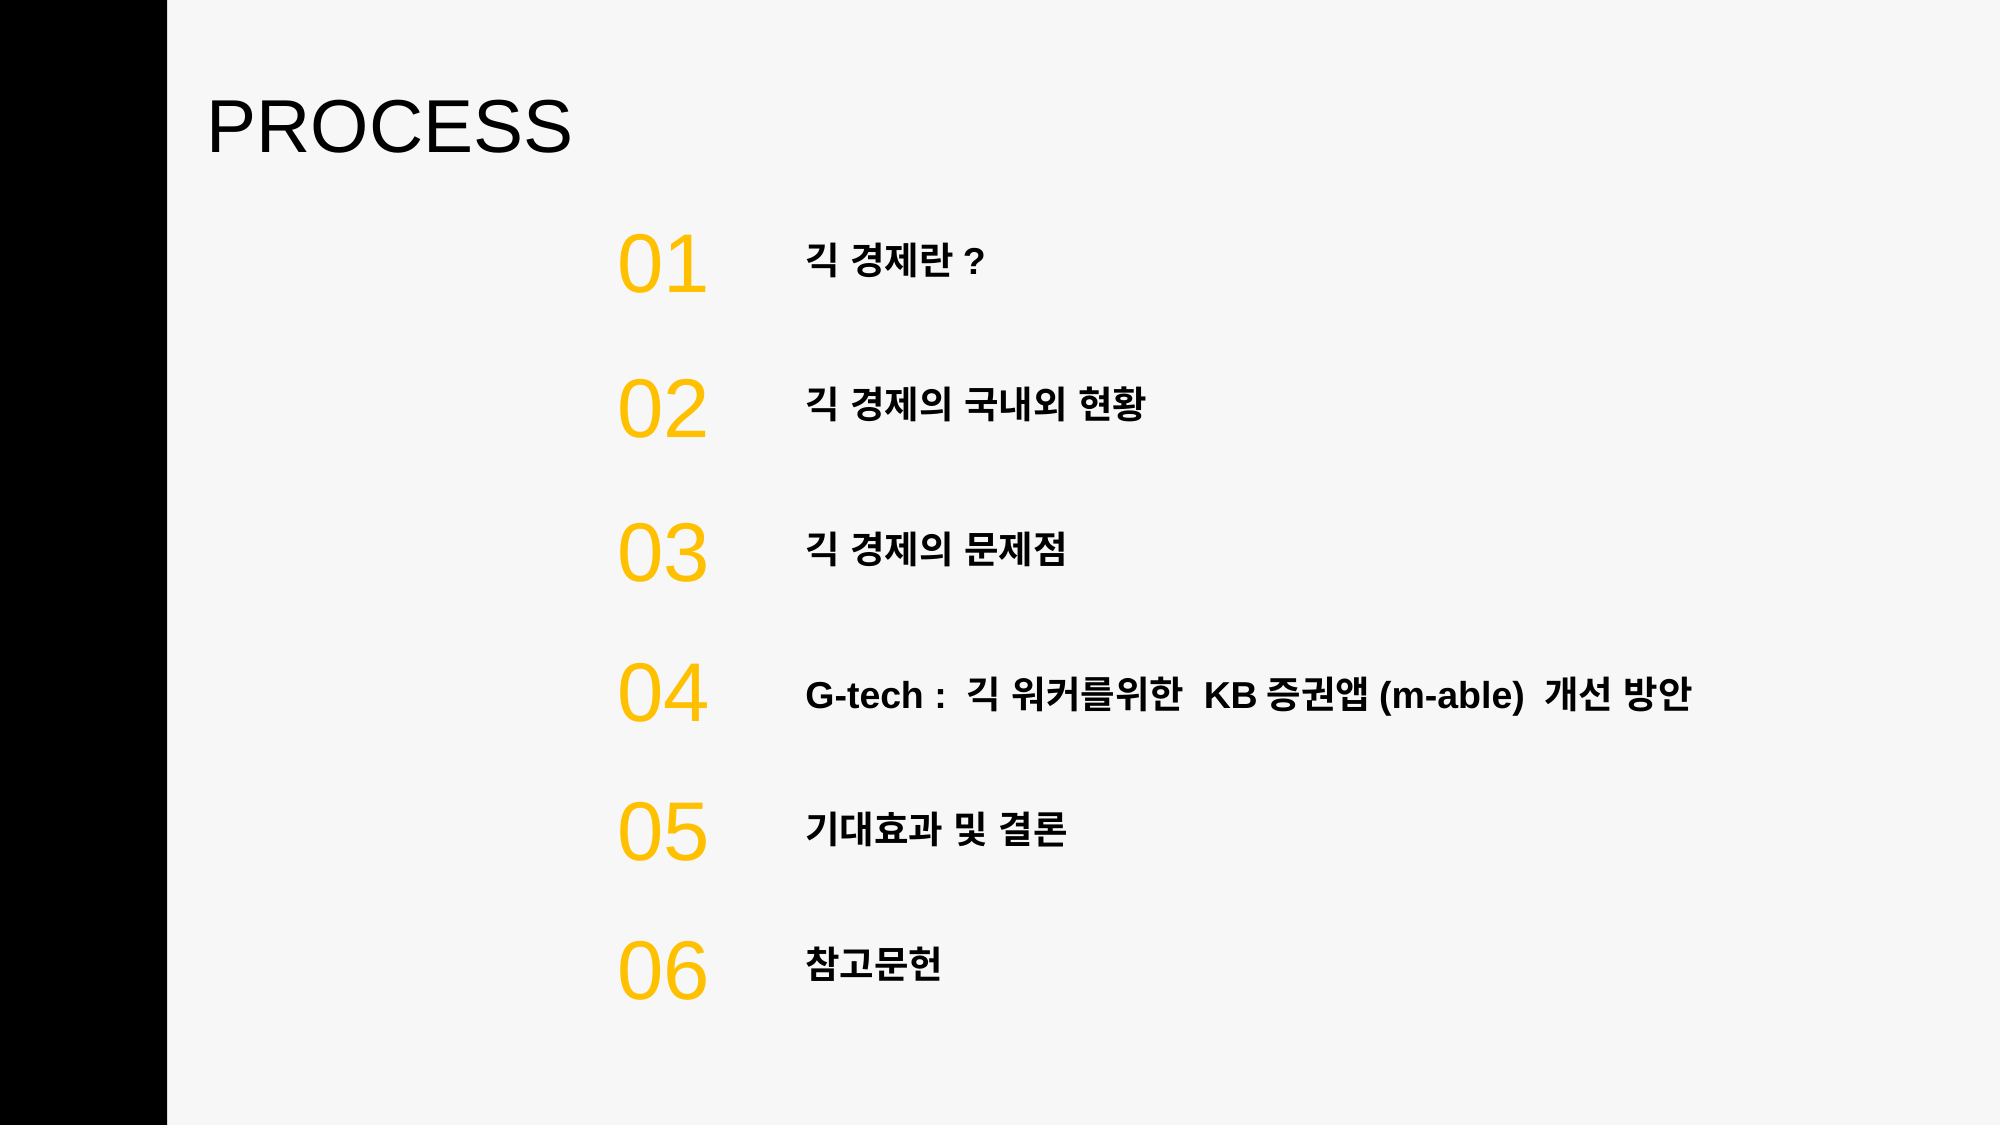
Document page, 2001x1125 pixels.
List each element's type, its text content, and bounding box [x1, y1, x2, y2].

text_box 05 [570, 769, 757, 885]
text_box [0, 0, 168, 1125]
text_box 03 [570, 490, 757, 606]
text_box 02 [570, 346, 757, 462]
text_box 04 [570, 630, 757, 746]
text_box G-tech : 긱 워커를위한 KB증권앱(m-able) 개선 방안 [790, 663, 1850, 724]
text_box 참고문헌 [790, 933, 1633, 994]
text_box 01 [570, 201, 757, 317]
text_box PROCESS [191, 69, 611, 175]
text_box 긱 경제란? [790, 229, 1210, 290]
text_box 긱 경제의 국내외 현황 [790, 373, 1633, 434]
text_box 긱 경제의 문제점 [790, 518, 1633, 579]
text_box 기대효과 및 결론 [790, 798, 1896, 859]
text_box 06 [570, 908, 757, 1024]
